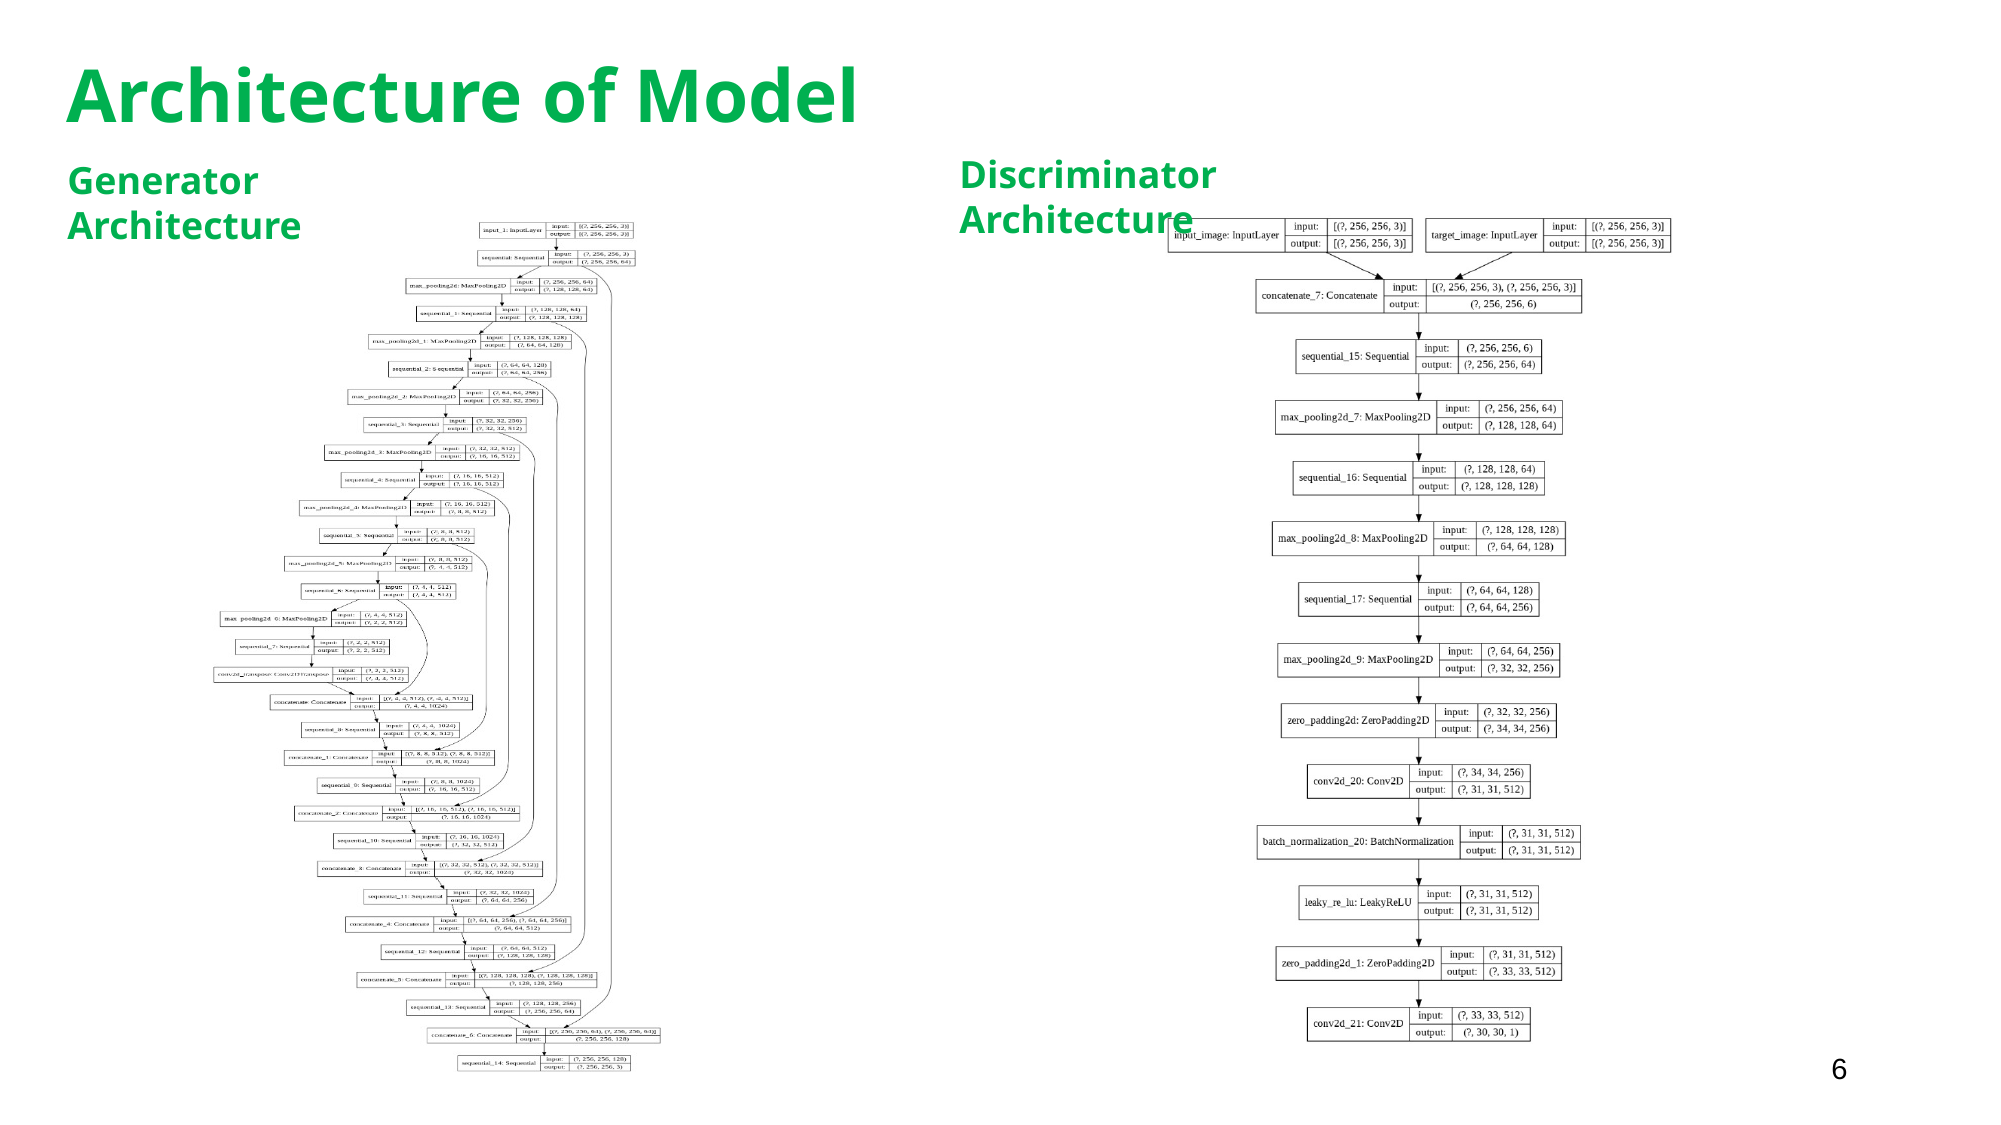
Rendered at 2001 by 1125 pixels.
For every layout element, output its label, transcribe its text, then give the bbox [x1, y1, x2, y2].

text_box Architecture of Model [51, 39, 1517, 158]
text_box Generator Architecture [52, 104, 503, 255]
picture [1165, 215, 1673, 1045]
text_box Discriminator Architecture [944, 98, 1449, 249]
text_box 6 [1412, 1042, 1863, 1103]
picture [212, 221, 663, 1072]
